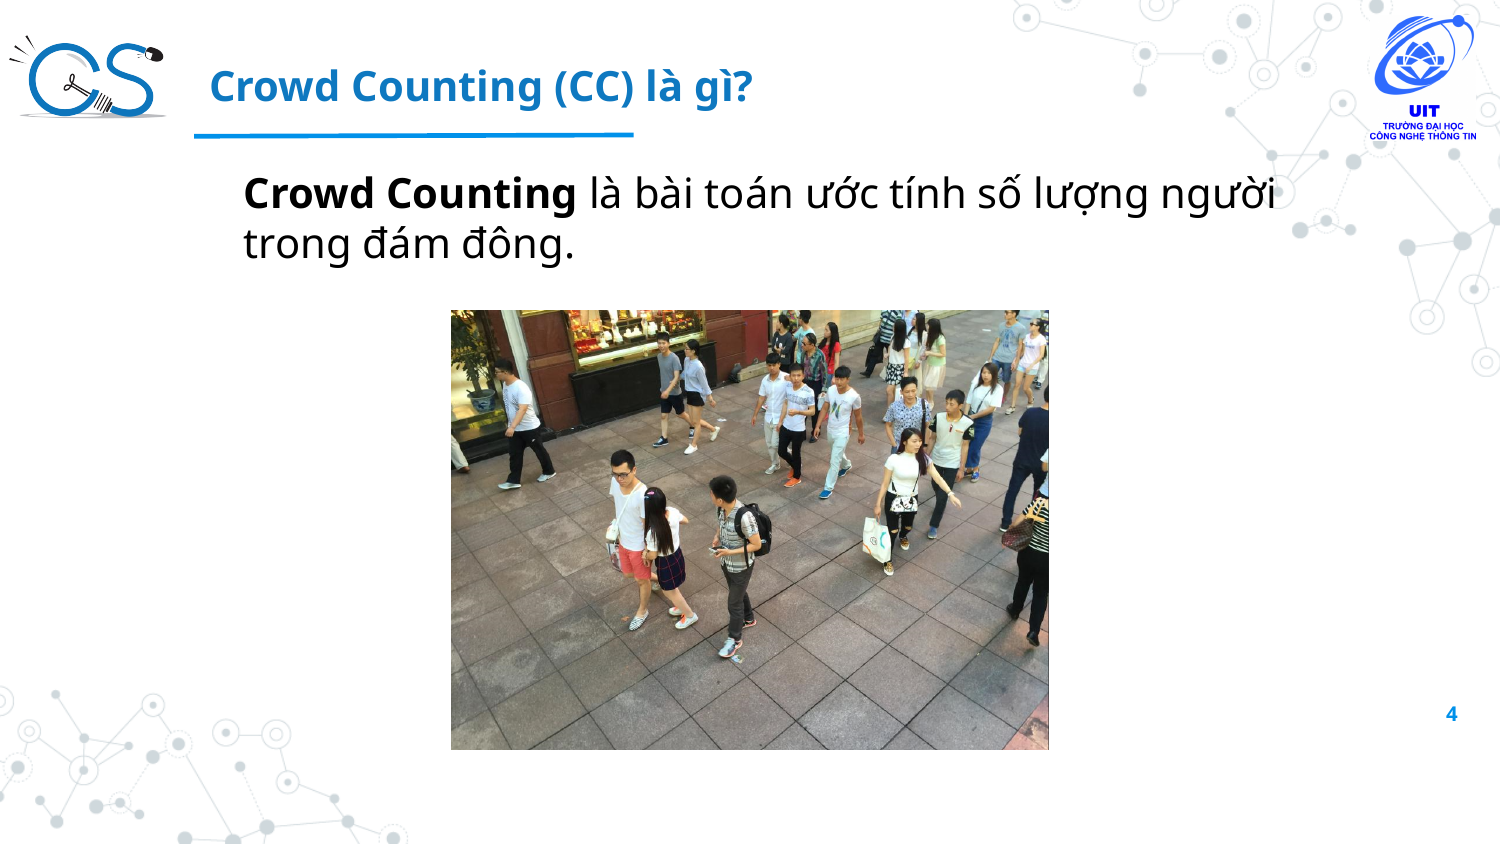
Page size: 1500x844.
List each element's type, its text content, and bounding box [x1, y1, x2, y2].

text_box Crowd Counting là bài toán ước tính số lượng người trong đám đông. [154, 152, 1346, 282]
slide_number ‹#› [1378, 689, 1469, 739]
picture [0, 0, 1500, 844]
text_box [45, 273, 1456, 355]
text_box Crowd Counting (CC) là gì? [194, 44, 1190, 125]
